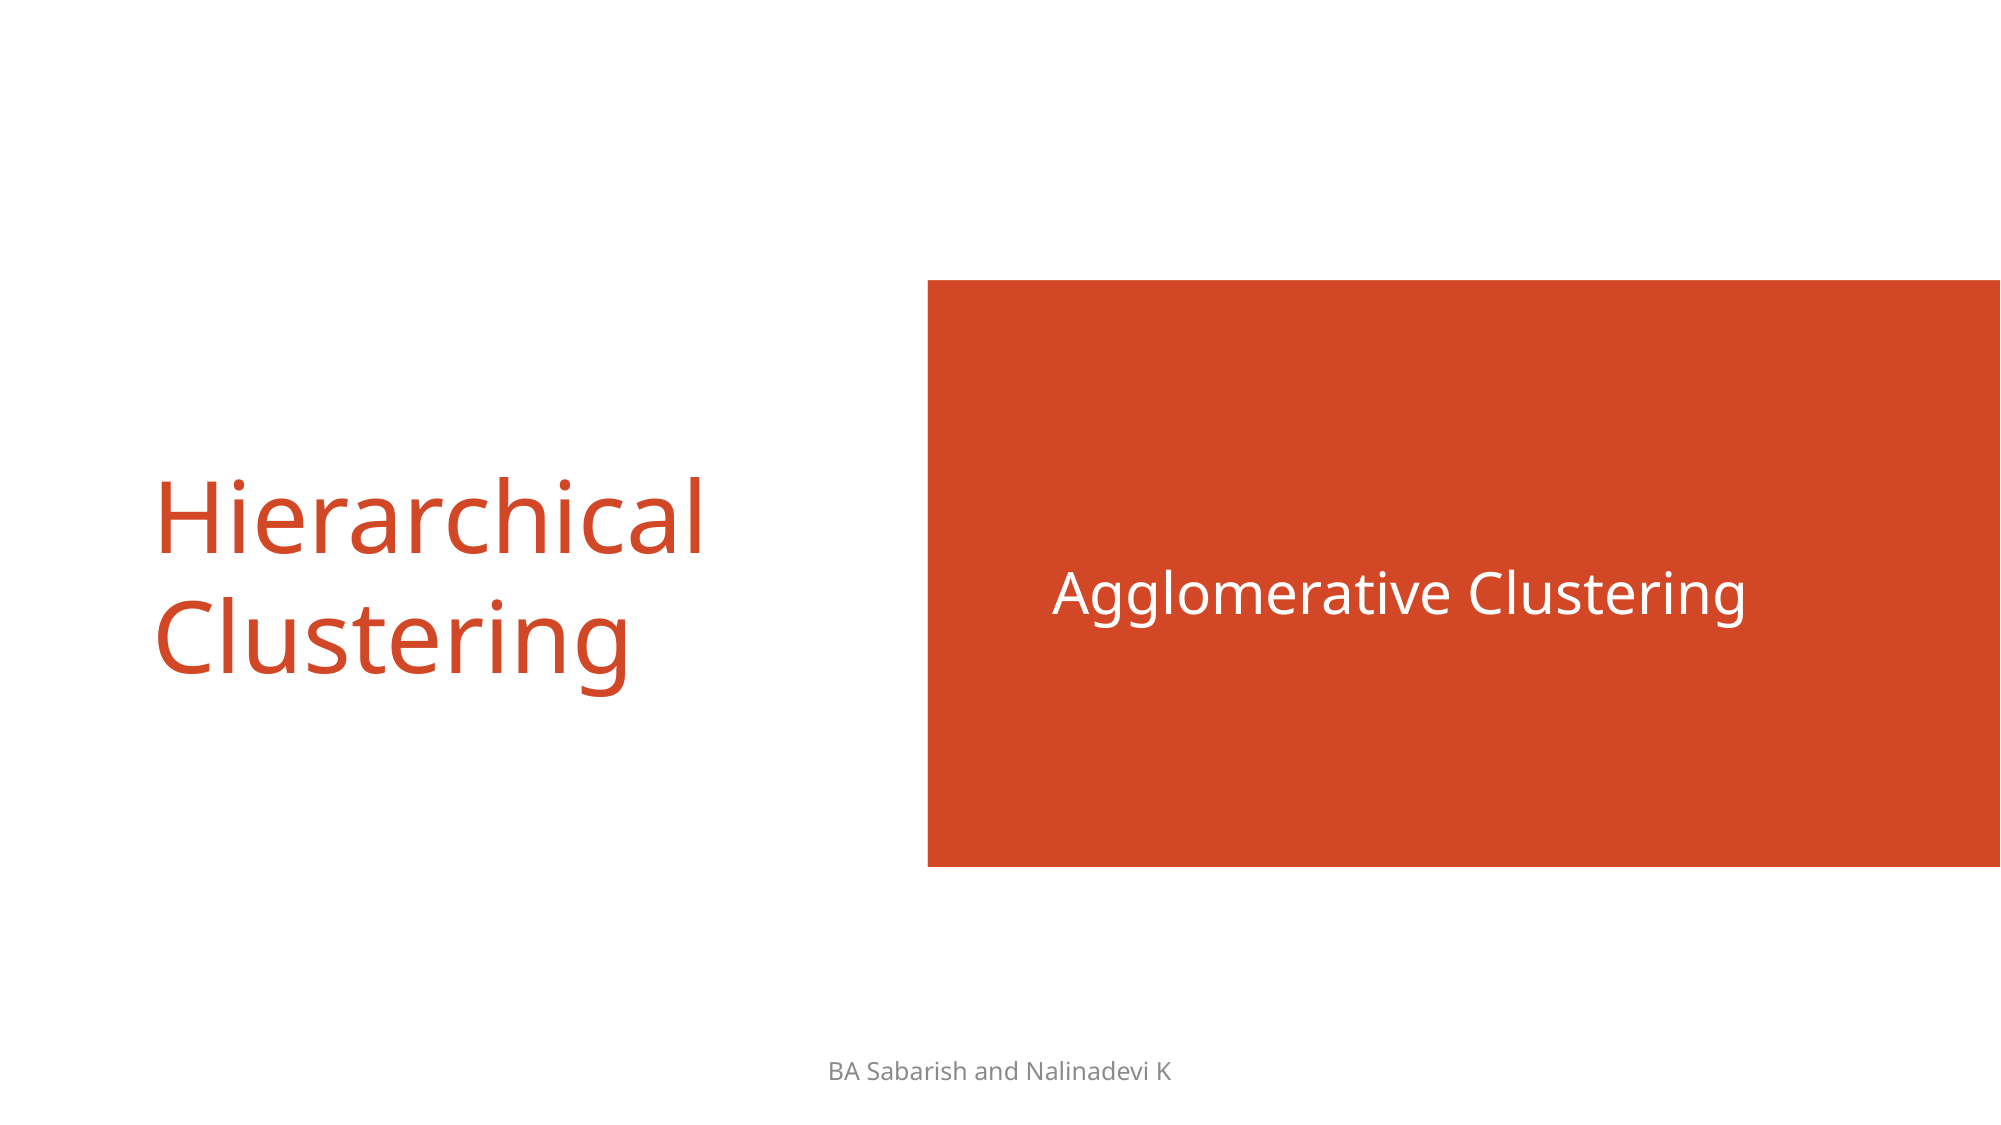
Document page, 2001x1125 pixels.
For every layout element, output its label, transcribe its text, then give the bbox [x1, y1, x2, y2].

title Hierarchical Clustering [137, 394, 878, 753]
list Agglomerative Clustering [1037, 394, 1902, 753]
footer BA Sabarish and Nalinadevi K [762, 1042, 1238, 1103]
